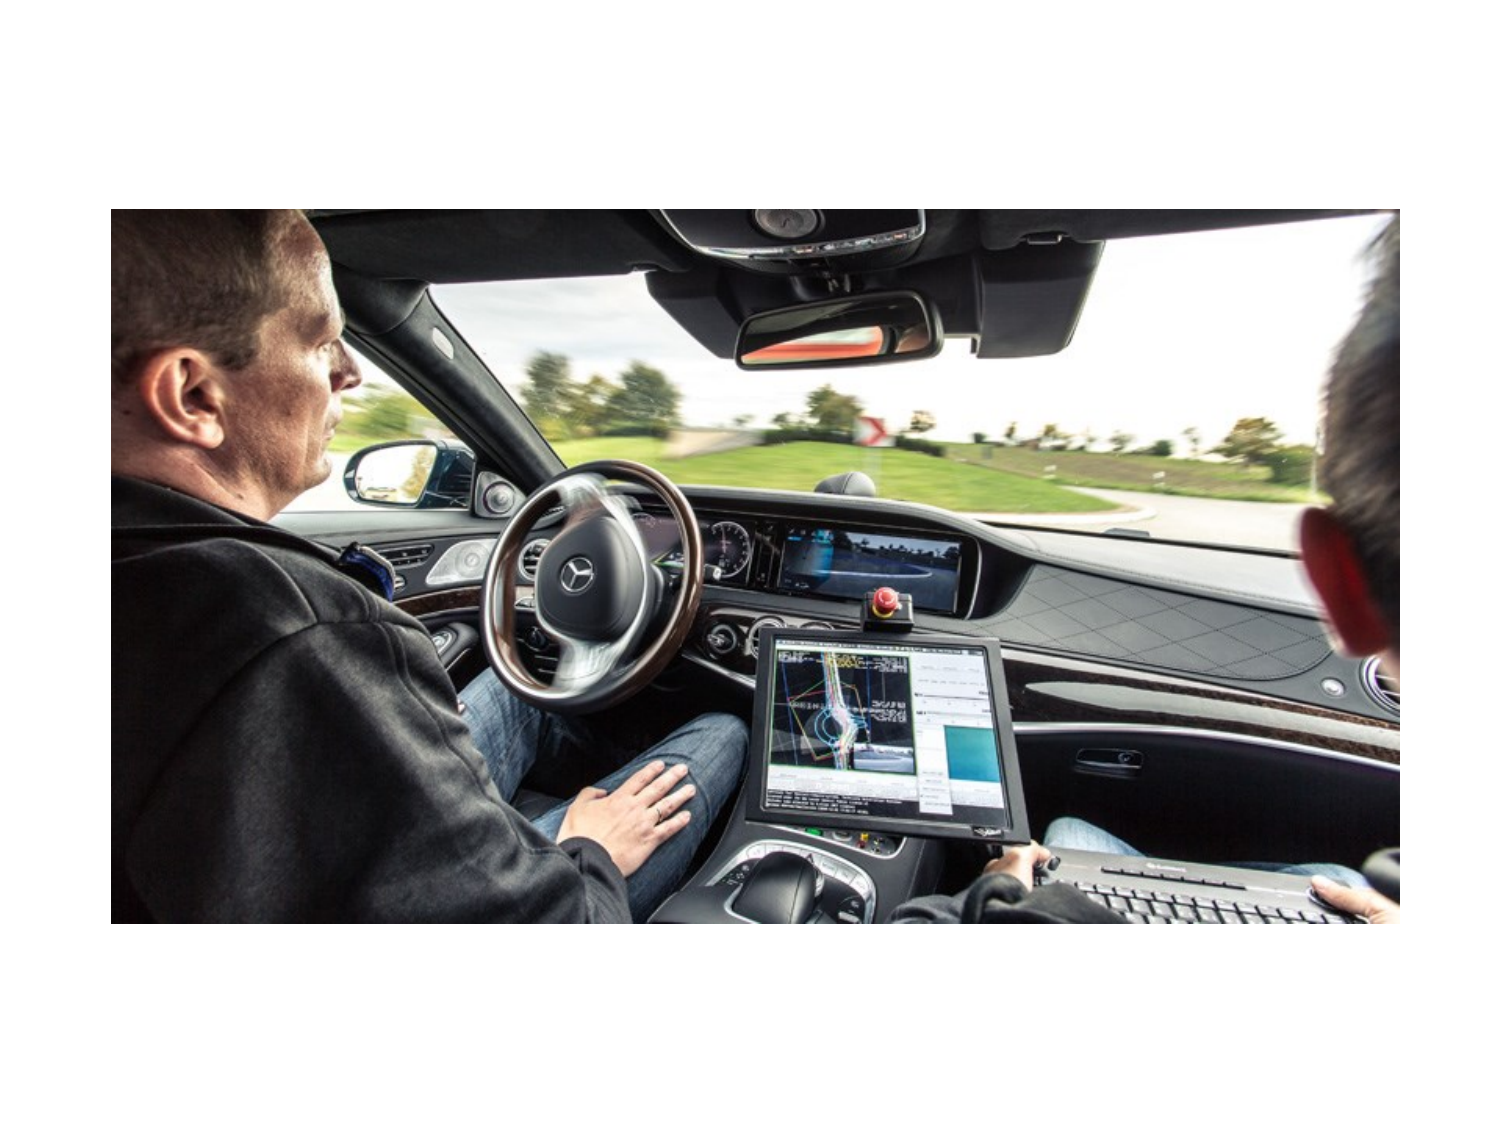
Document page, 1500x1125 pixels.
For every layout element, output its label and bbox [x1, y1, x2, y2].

picture [111, 209, 1400, 924]
